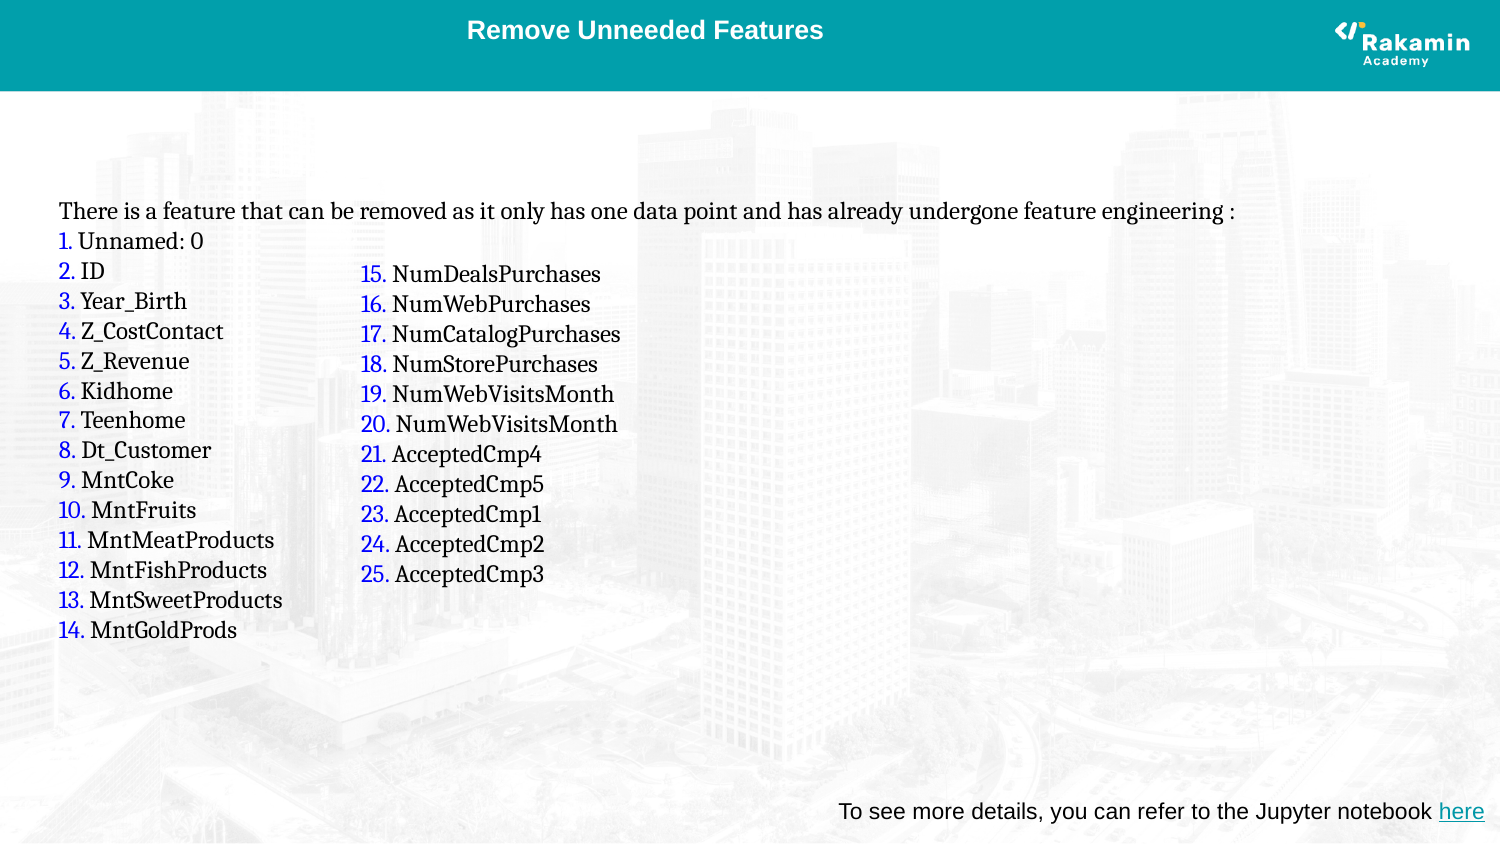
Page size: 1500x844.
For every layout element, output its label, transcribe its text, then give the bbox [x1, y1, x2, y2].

title Remove Unneeded Features [0, 0, 1291, 92]
text_box 15. NumDealsPurchases 16. NumWebPurchases 17. NumCatalogPurchases 18. NumStorePurchases 19. NumWebVisitsMonth 20. NumWebVisitsMonth 21. AcceptedCmp4 22. AcceptedCmp5 23. AcceptedCmp1 24. AcceptedCmp2 25. AcceptedCmp3 [346, 220, 1097, 595]
text_box There is a feature that can be removed as it only has one data point and has already undergone feature engineering : 1. Unnamed: 0 2. ID 3. Year_Birth 4. Z_CostContact 5. Z_Revenue 6. Kidhome 7. Teenhome 8. Dt_Customer 9. MntCoke 10. MntFruits 11. MntMeatProducts 12. MntFishProducts 13. MntSweetProducts 14. MntGoldProds [44, 187, 1291, 651]
picture [0, 0, 1500, 844]
text_box To see more details, you can refer to the Jupyter notebook here [763, 782, 1500, 838]
